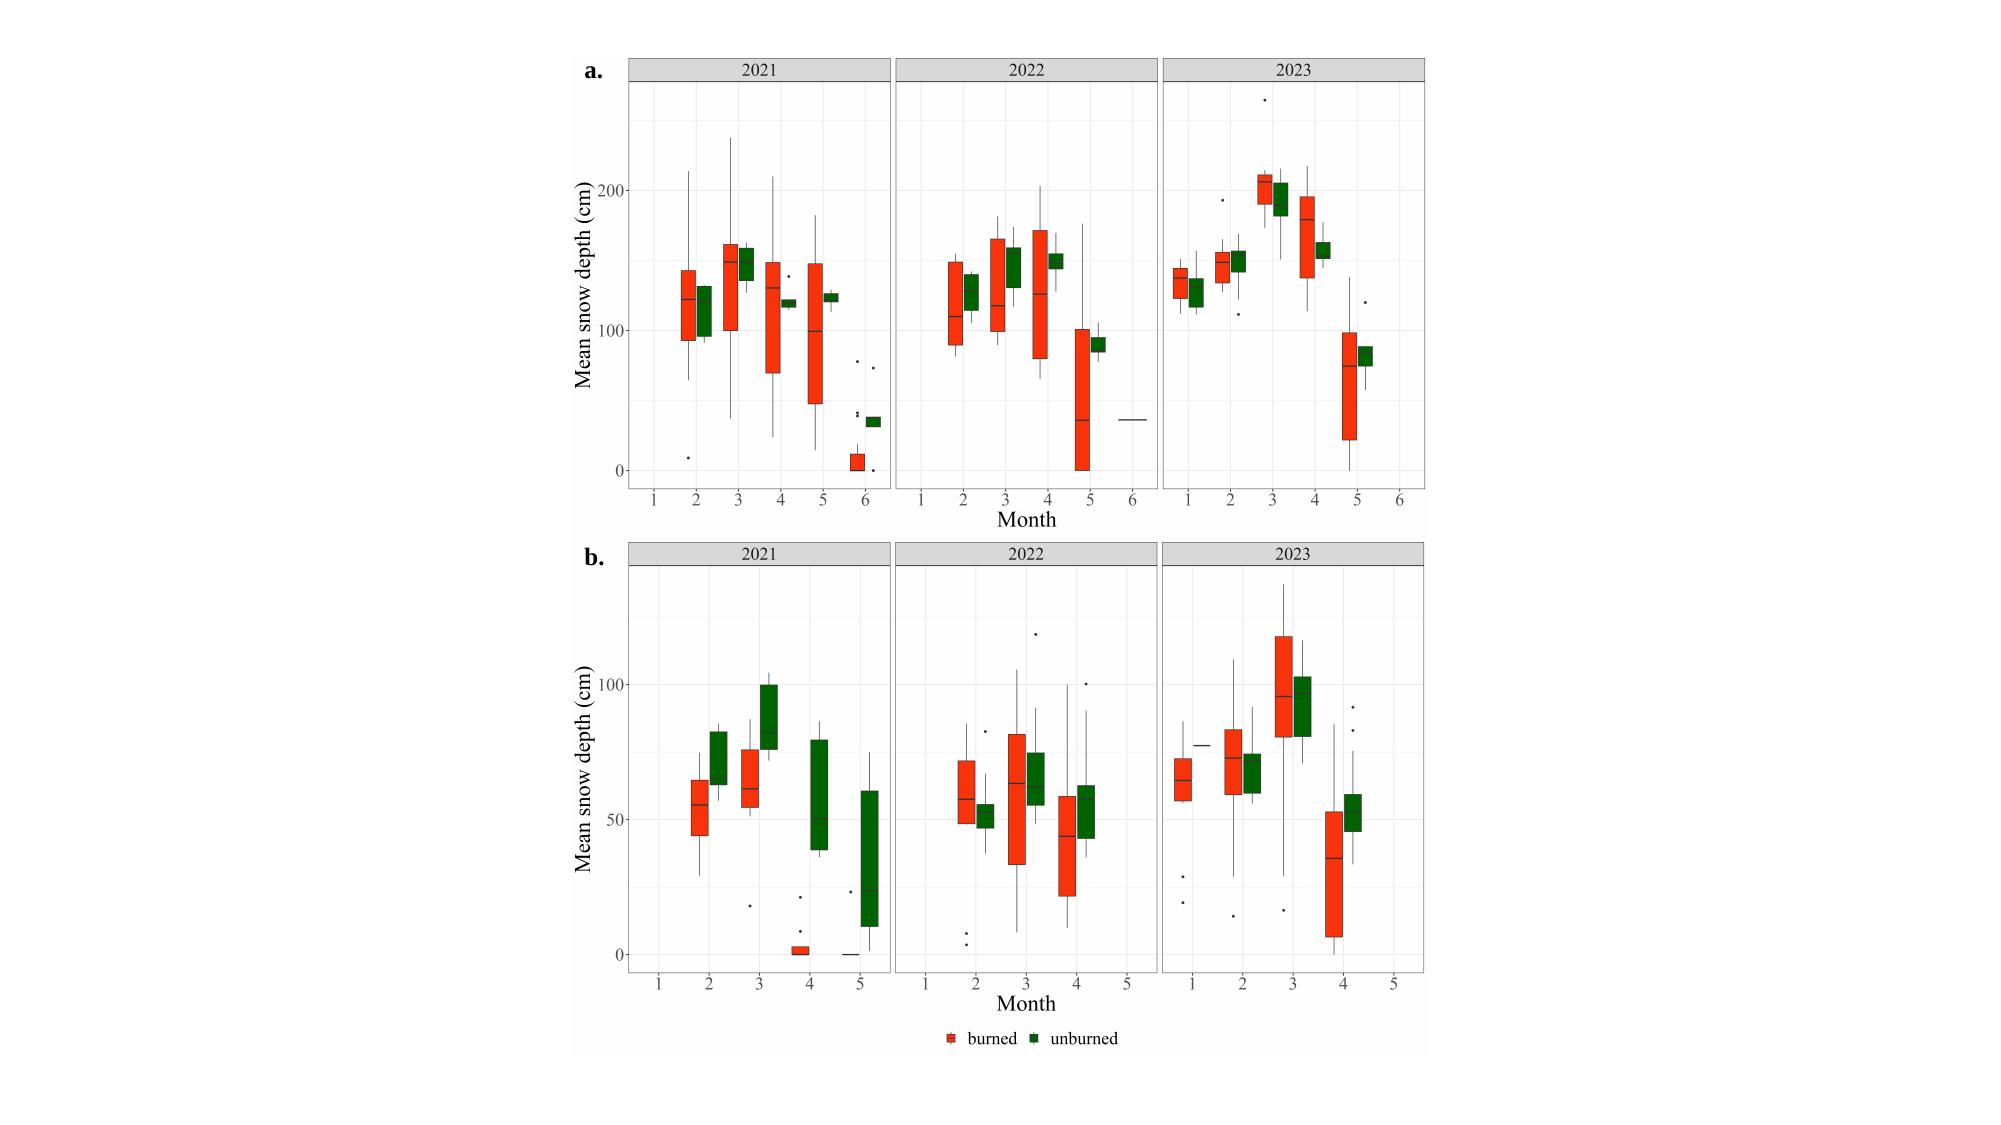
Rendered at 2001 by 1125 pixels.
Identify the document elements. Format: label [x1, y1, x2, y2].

text_box [570, 53, 1429, 1056]
